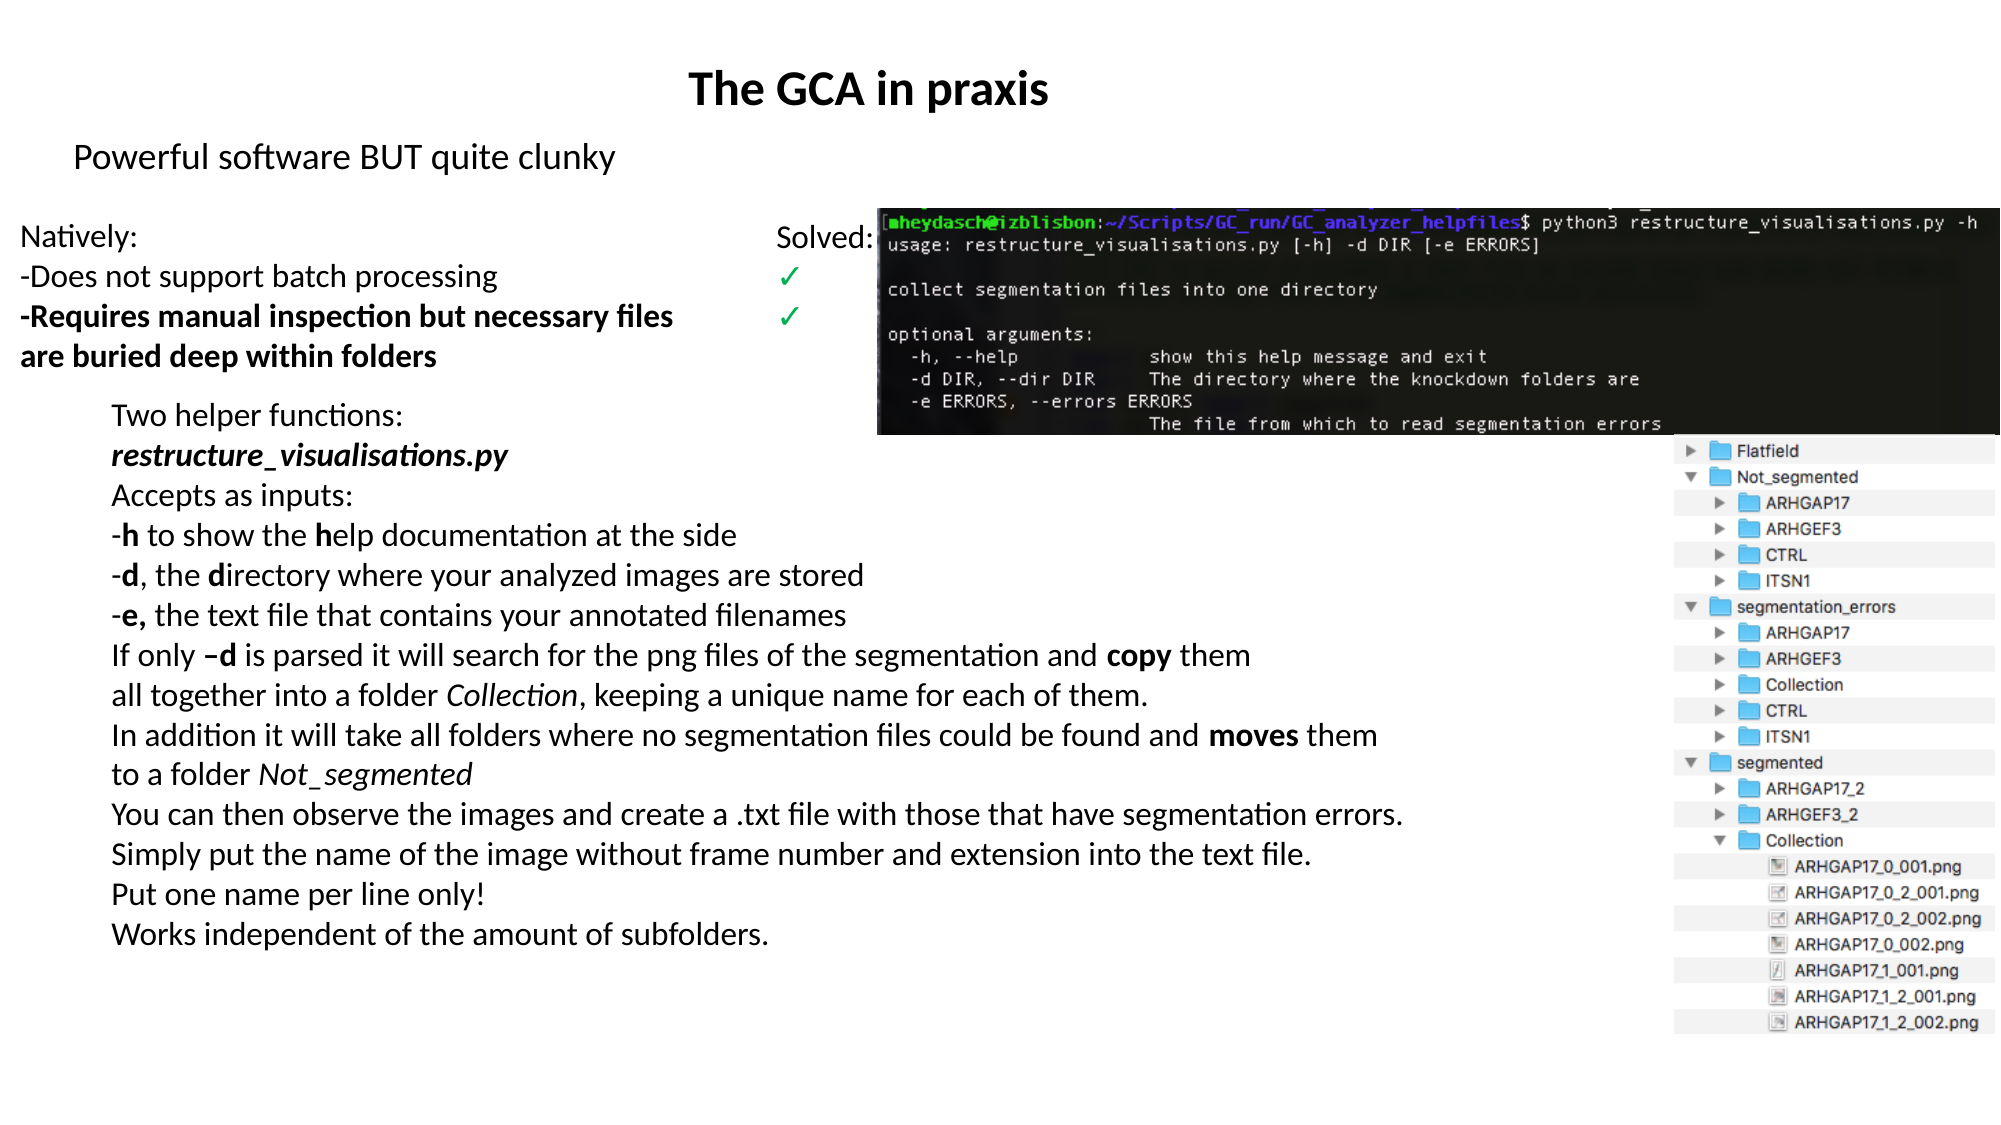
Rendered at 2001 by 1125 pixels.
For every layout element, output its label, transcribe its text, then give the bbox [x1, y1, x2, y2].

text_box Solved: ✓ ✓ [761, 208, 877, 383]
text_box The GCA in praxis [673, 48, 1065, 124]
text_box Natively: -Does not support batch processing -Requires manual inspection but necessary files are buried deep within folders [5, 207, 808, 382]
text_box Powerful software BUT quite clunky [58, 124, 632, 207]
text_box Two helper functions: restructure_visualisations.py Accepts as inputs: -h to show the help documentation at the side -d, the directory where your analyzed images are stored -e, the text file that contains your annotated filenames If only –d is parsed it will search for the png files of the segmentation and copy them all together into a folder Collection, keeping a unique name for each of them. In addition it will take all folders where no segmentation files could be found and moves them to a folder Not_segmented You can then observe the images and create a .txt file with those that have segmentation errors. Simply put the name of the image without frame number and extension into the text file. Put one name per line only! Works independent of the amount of subfolders. [96, 385, 1429, 1120]
picture [877, 208, 2000, 1034]
